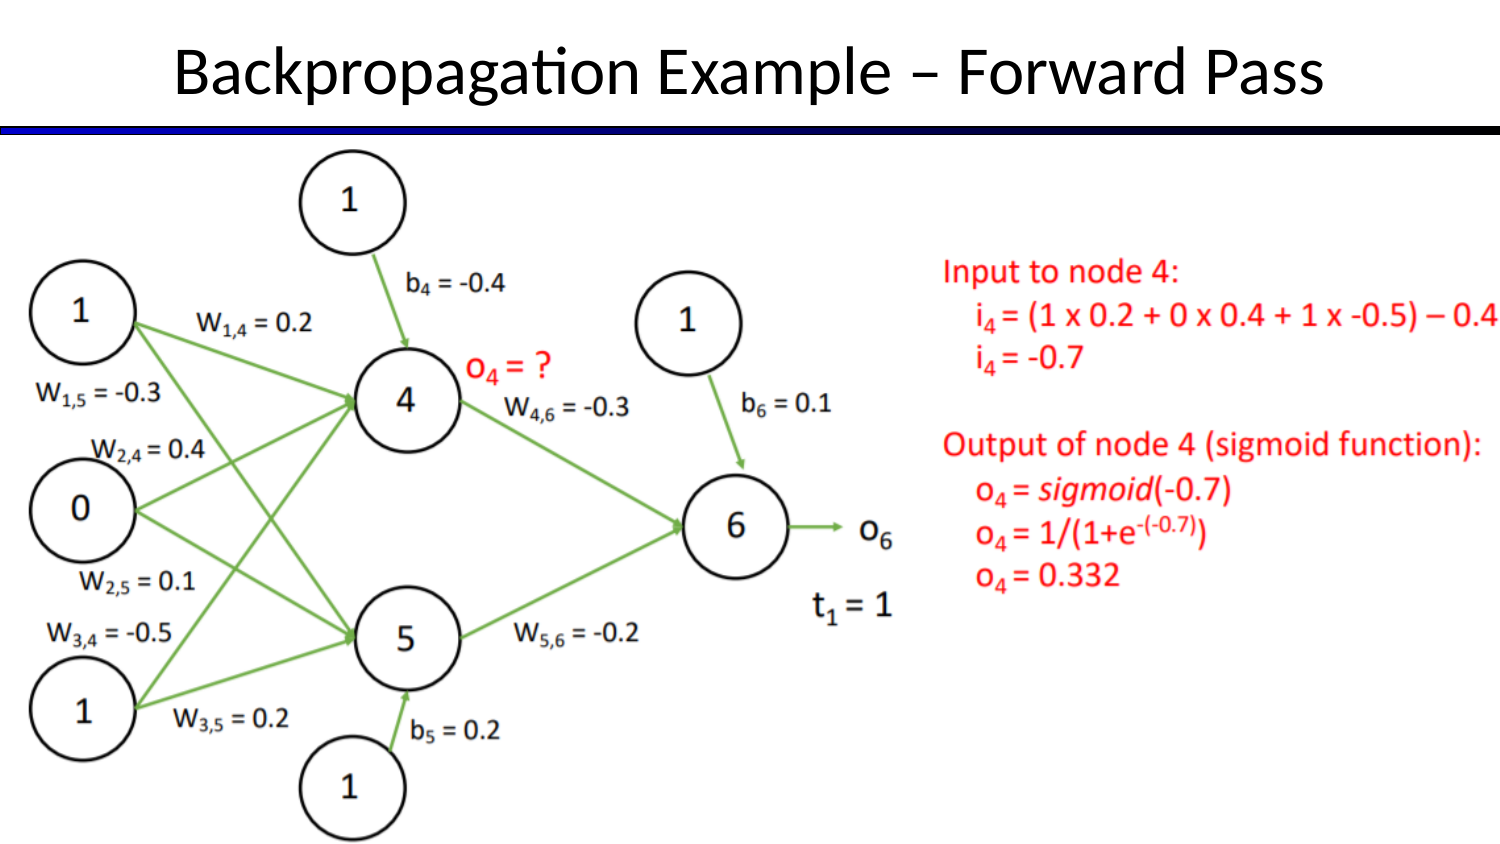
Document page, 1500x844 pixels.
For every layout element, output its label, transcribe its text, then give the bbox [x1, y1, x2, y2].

picture [0, 148, 1500, 844]
title Backpropagation Example – Forward Pass [0, 0, 1500, 138]
